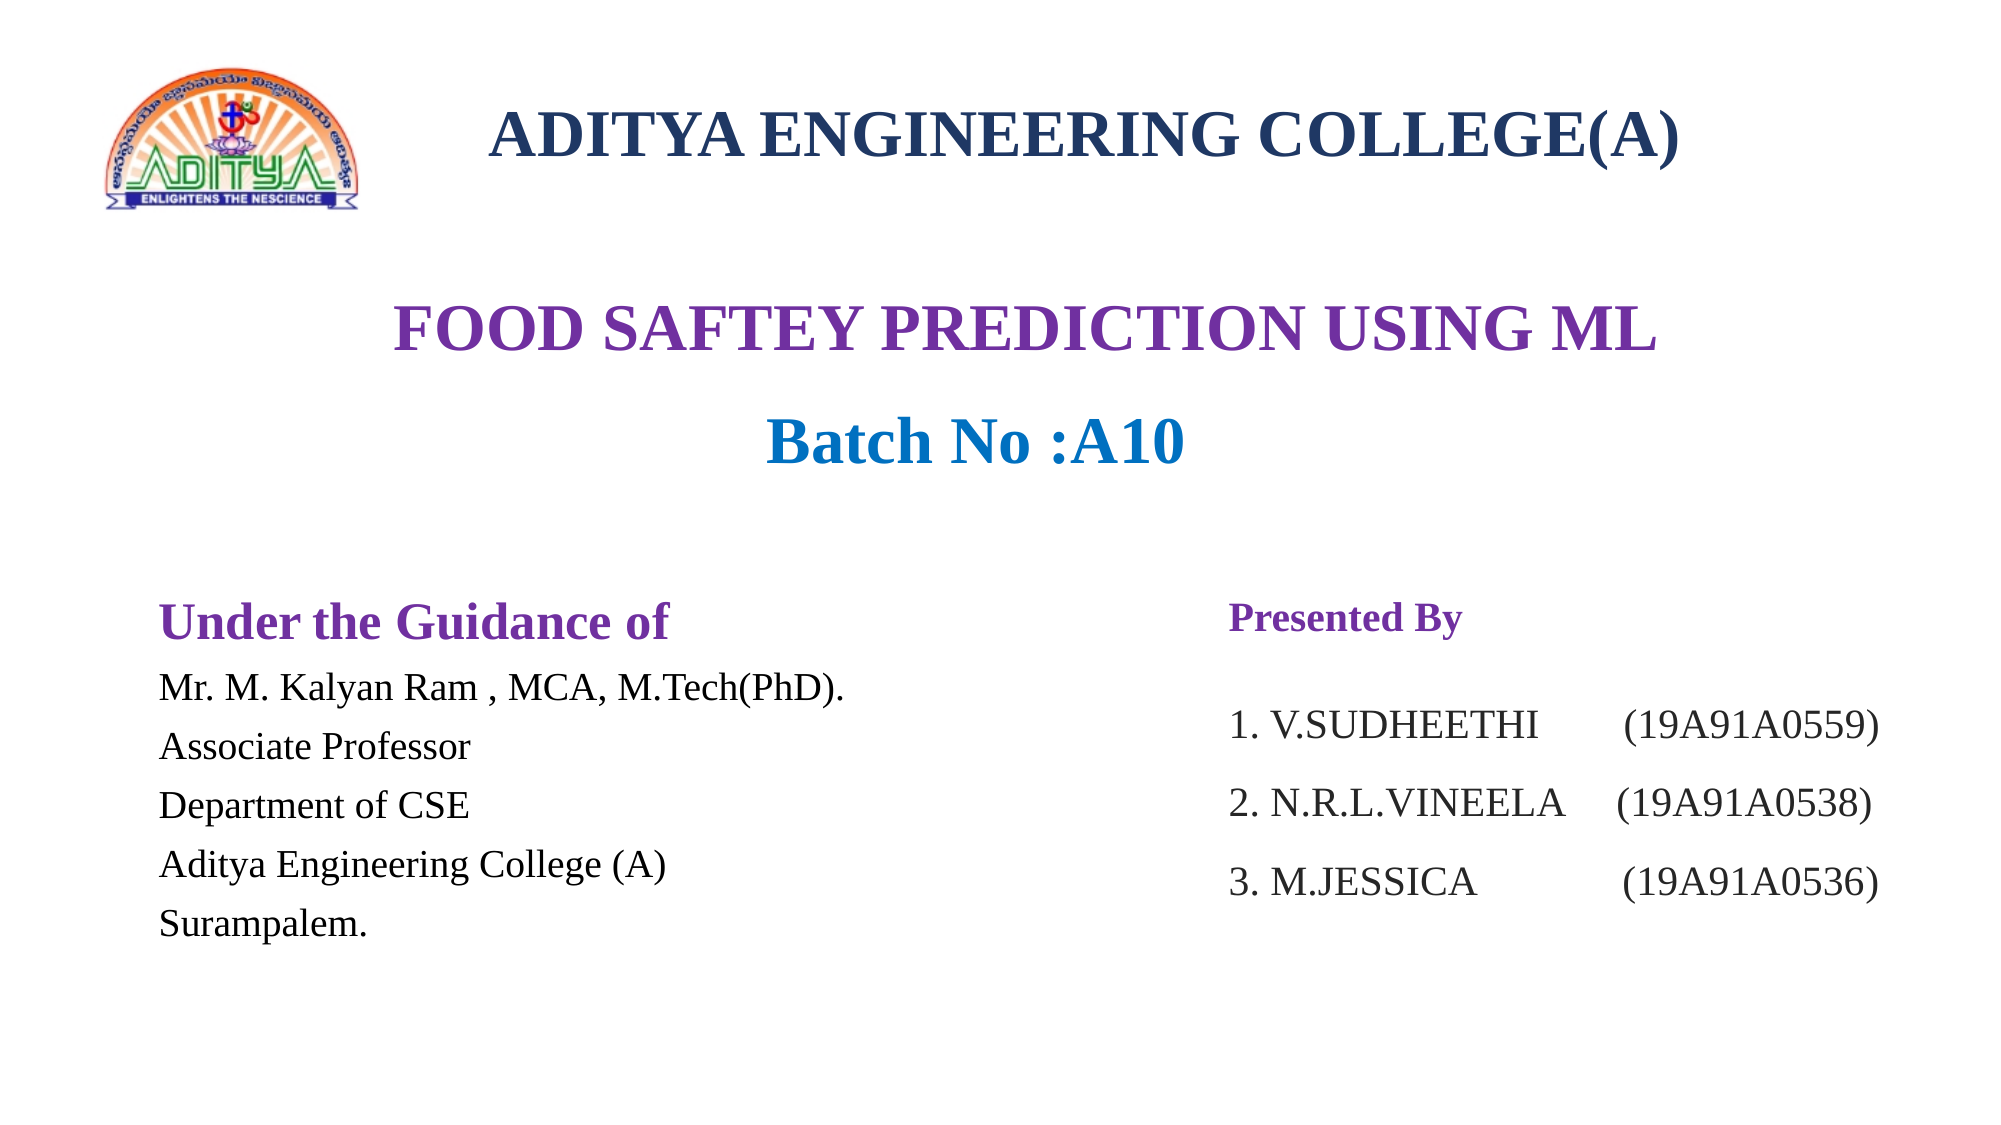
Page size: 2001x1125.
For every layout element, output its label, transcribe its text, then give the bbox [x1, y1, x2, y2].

picture [102, 18, 362, 261]
title FOOD SAFTEY PREDICTION USING ML [324, 242, 1730, 373]
text_box Presented By 1. V.SUDHEETHI (19A91A0559) 2. N.R.L.VINEELA (19A91A0538) 3. M.JESSICA (19A91A0536) [1213, 581, 1935, 998]
text_box ADITYA ENGINEERING COLLEGE(A) [474, 82, 1805, 178]
text_box Batch No :A10 [751, 389, 1214, 520]
subtitle Under the Guidance of Mr. M. Kalyan Ram , MCA, M.Tech(PhD). Associate Professor Department of CSE Aditya Engineering College (A) Surampalem. [136, 586, 929, 955]
